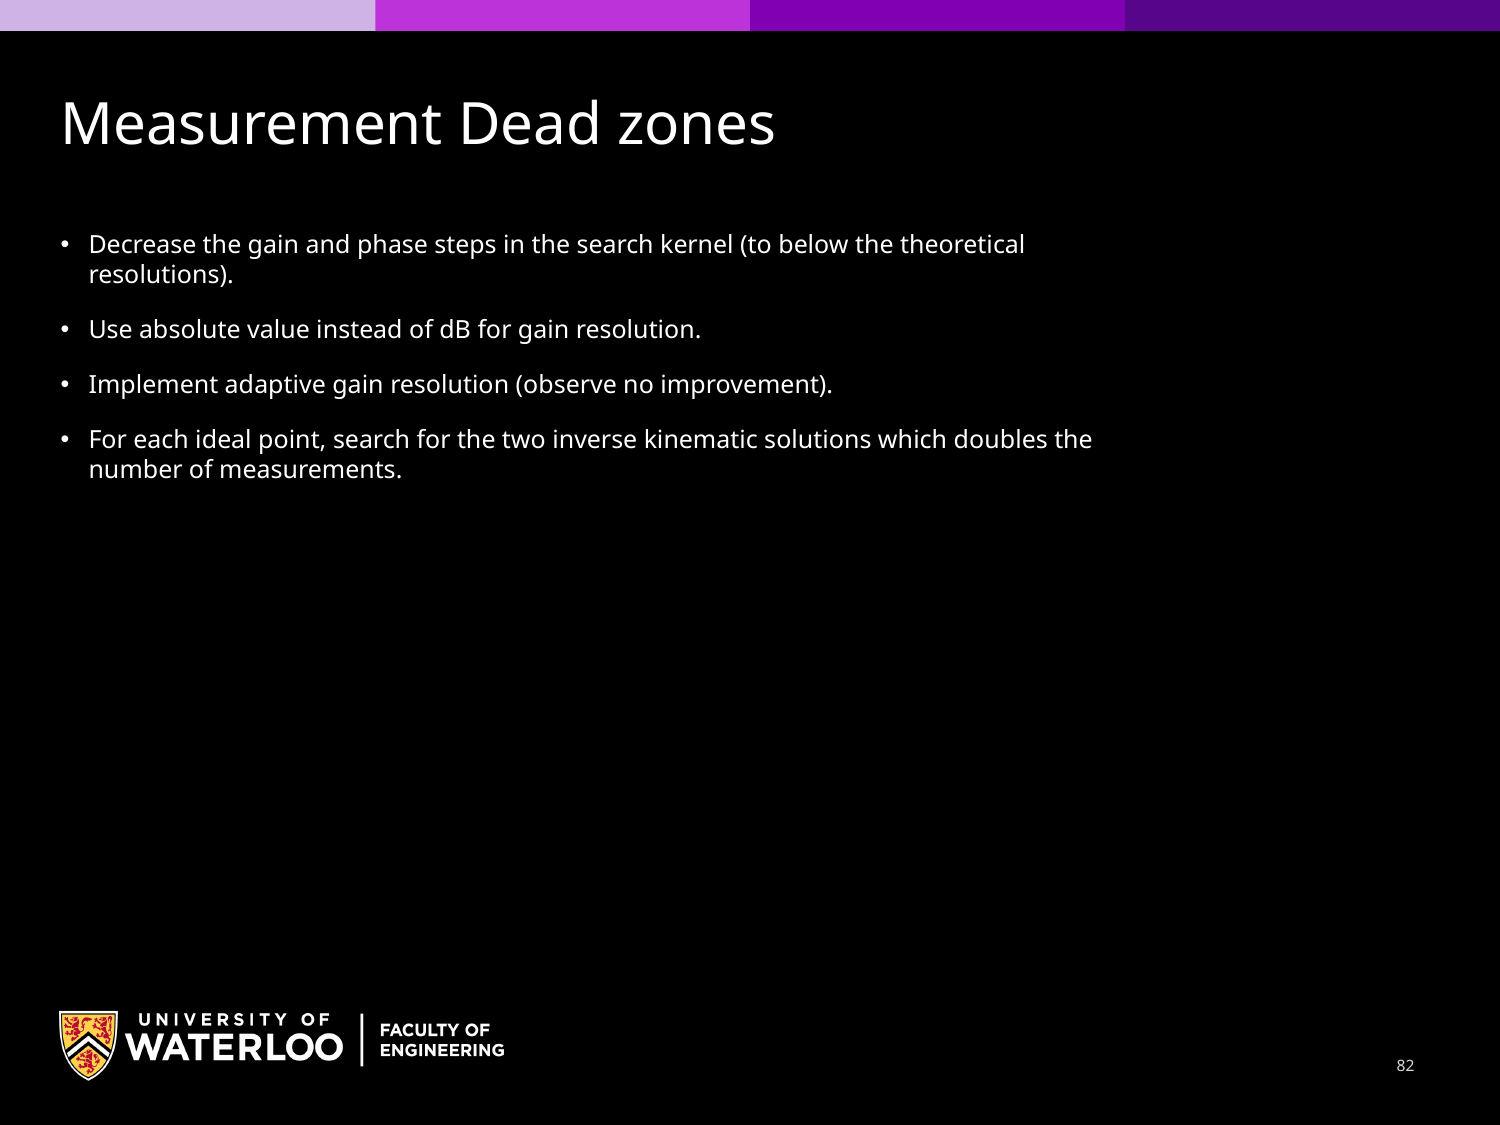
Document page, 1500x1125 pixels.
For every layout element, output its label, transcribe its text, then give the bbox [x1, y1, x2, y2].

text_box Measurement Dead zones [45, 78, 884, 164]
picture [0, 966, 563, 1125]
text_box Decrease the gain and phase steps in the search kernel (to below the theoretical resolutions). Use absolute value instead of dB for gain resolution. Implement adaptive gain resolution (observe no improvement). For each ideal point, search for the two inverse kinematic solutions which doubles the number of measurements. [45, 221, 1194, 491]
slide_number 82 [1371, 1046, 1440, 1088]
